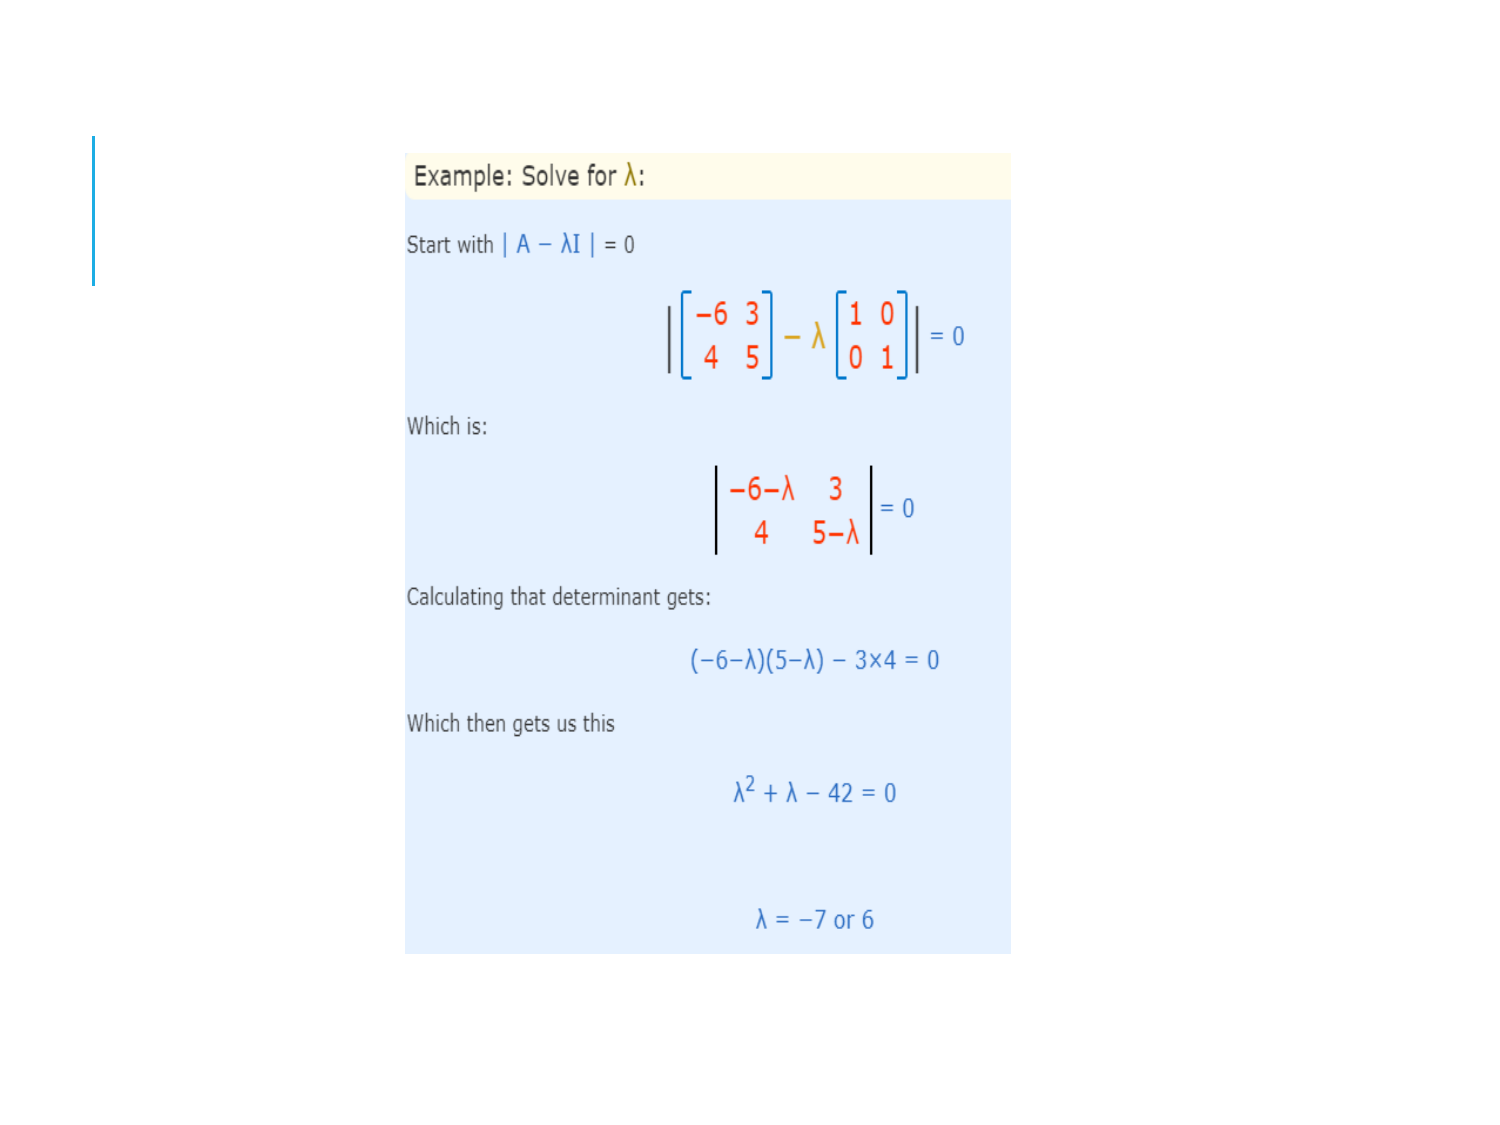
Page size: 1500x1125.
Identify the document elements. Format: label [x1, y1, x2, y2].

picture [405, 153, 1011, 954]
